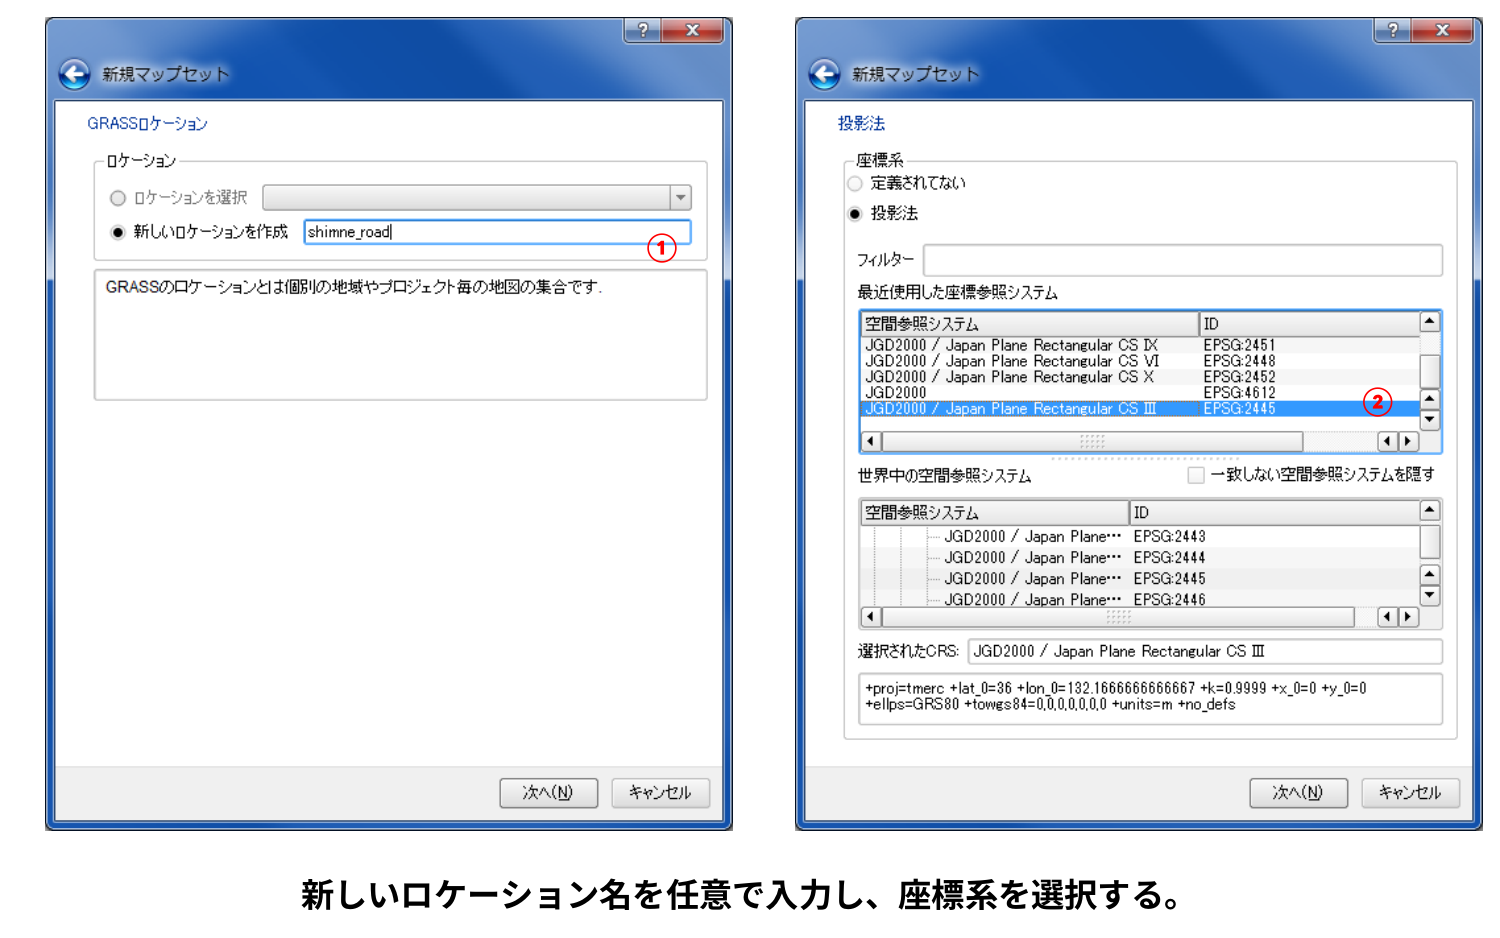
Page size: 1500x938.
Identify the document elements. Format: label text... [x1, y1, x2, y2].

picture [794, 17, 1483, 831]
text_box 新しいロケーション名を任意で入力し、座標系を選択する。 [286, 866, 1214, 922]
picture [44, 17, 733, 831]
